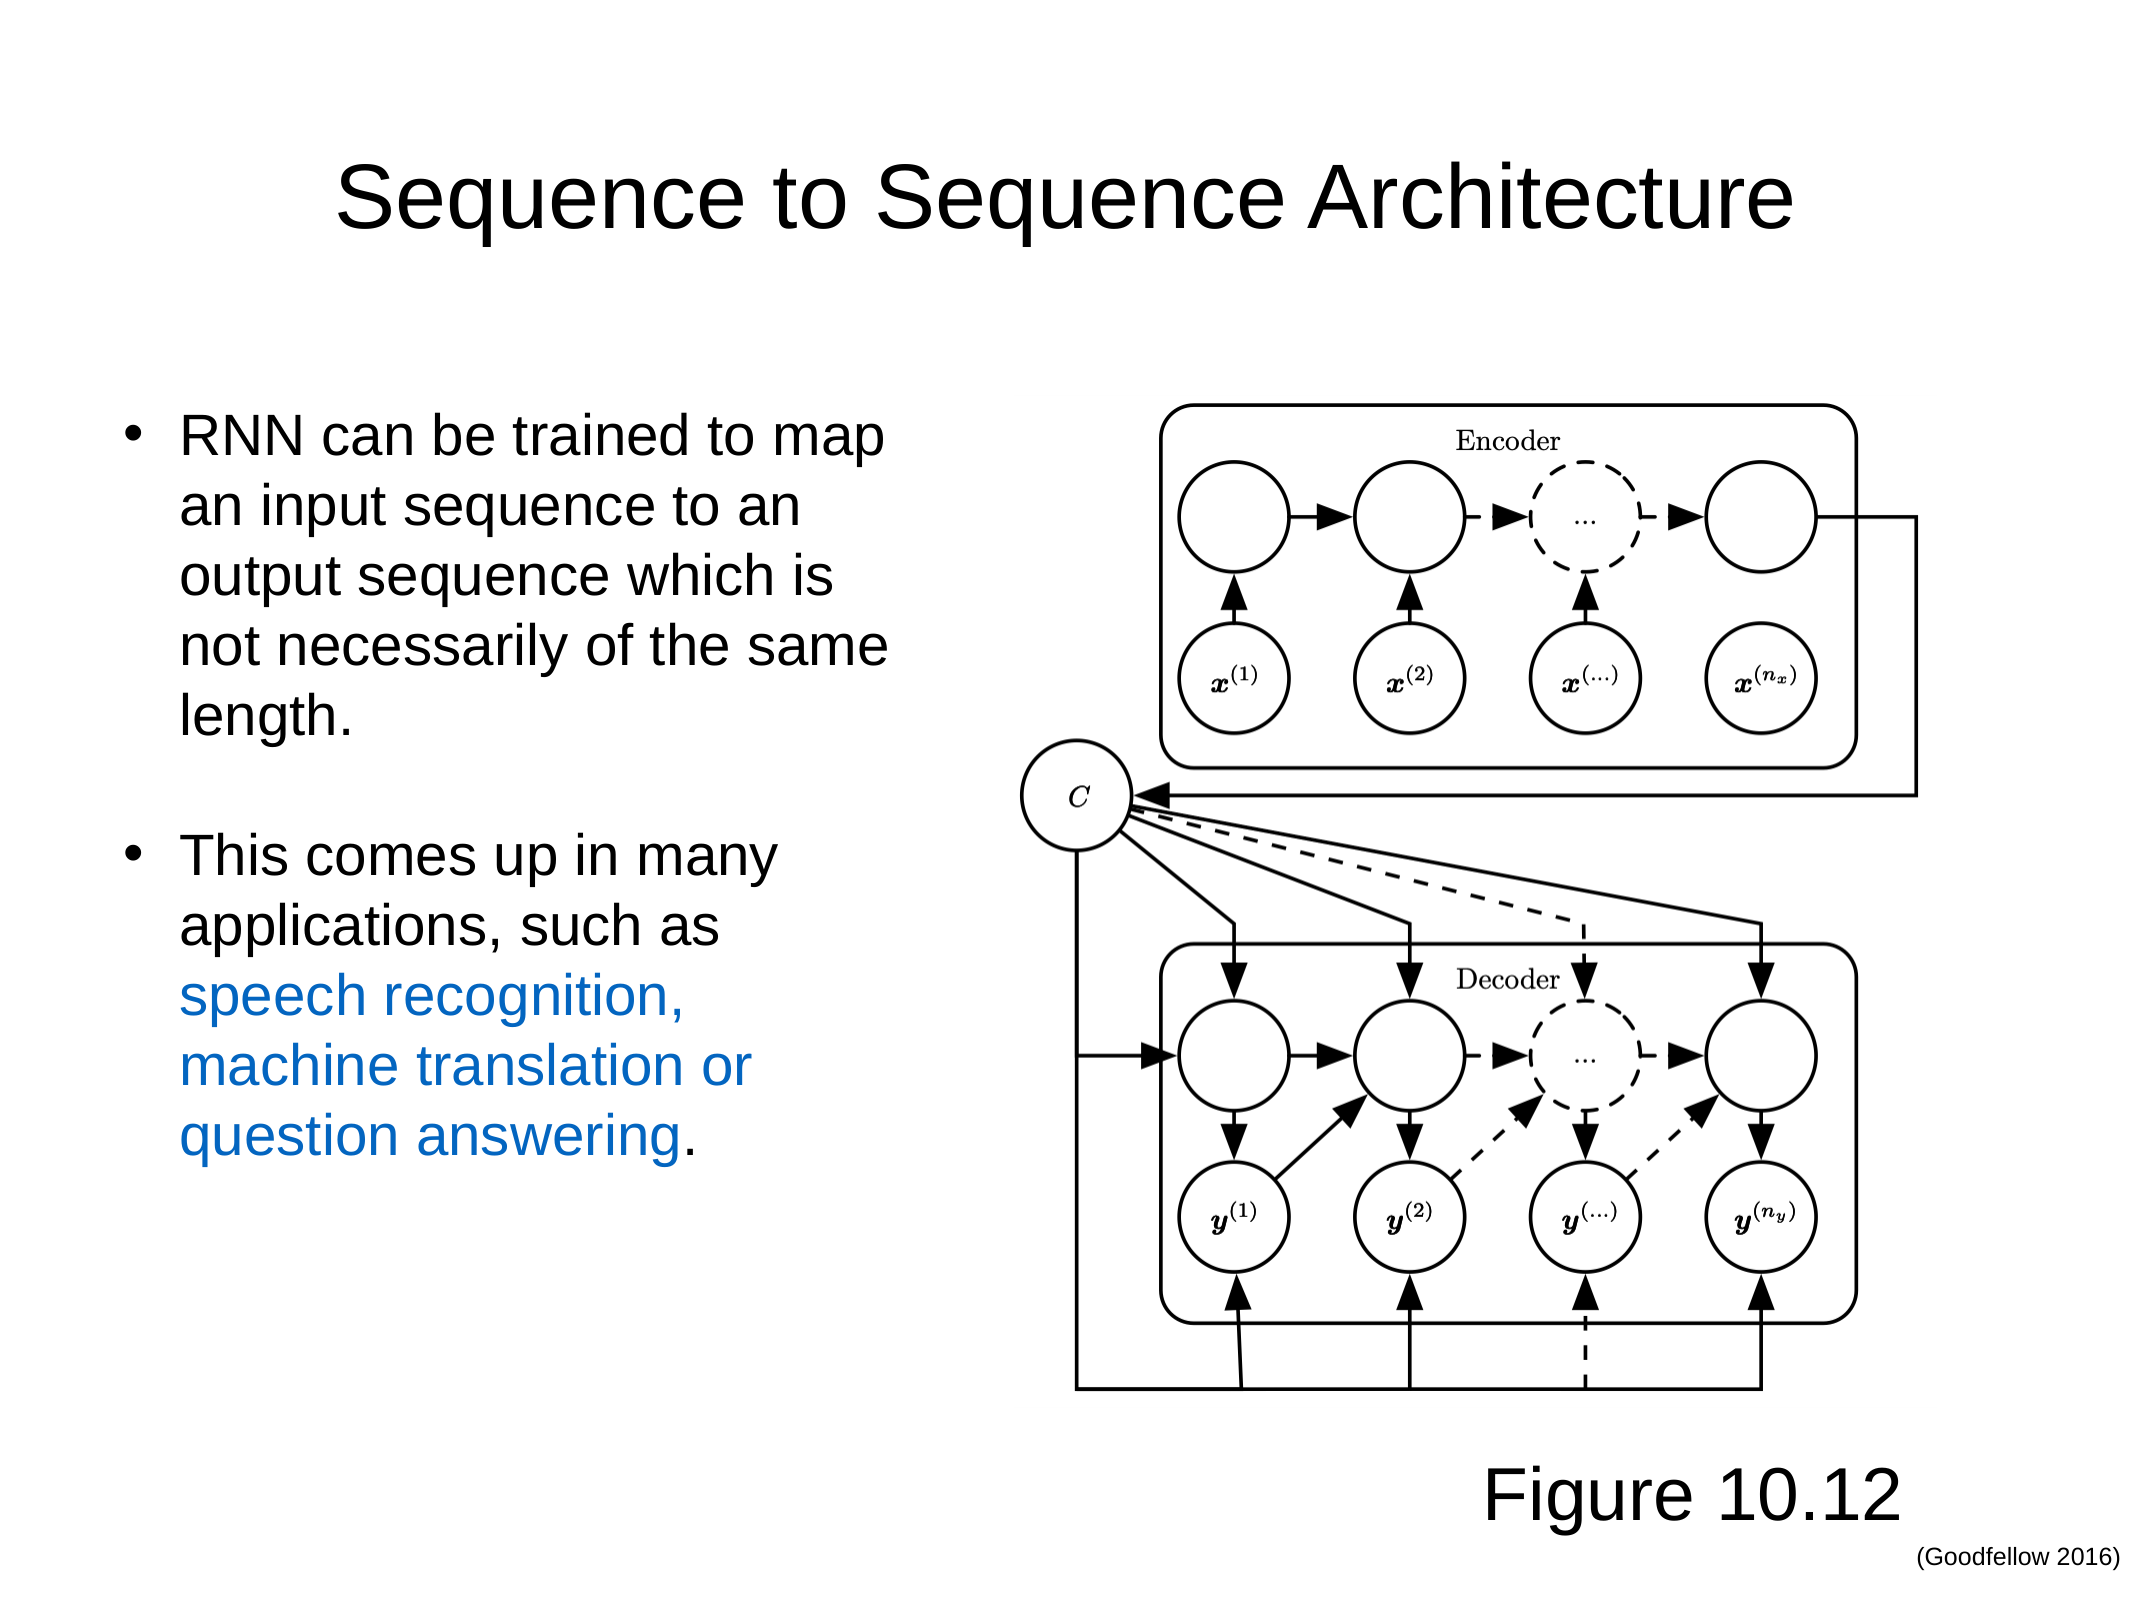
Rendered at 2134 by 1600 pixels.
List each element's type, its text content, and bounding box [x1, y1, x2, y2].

text_box Figure 10.12 [1474, 1436, 1913, 1544]
text_box RNN can be trained to map an input sequence to an output sequence which is not necessarily of the same length. This comes up in many applications, such as speech recognition, machine translation or question answering. [108, 389, 909, 1175]
picture [995, 389, 1952, 1411]
title Sequence to Sequence Architecture [155, 72, 1978, 311]
